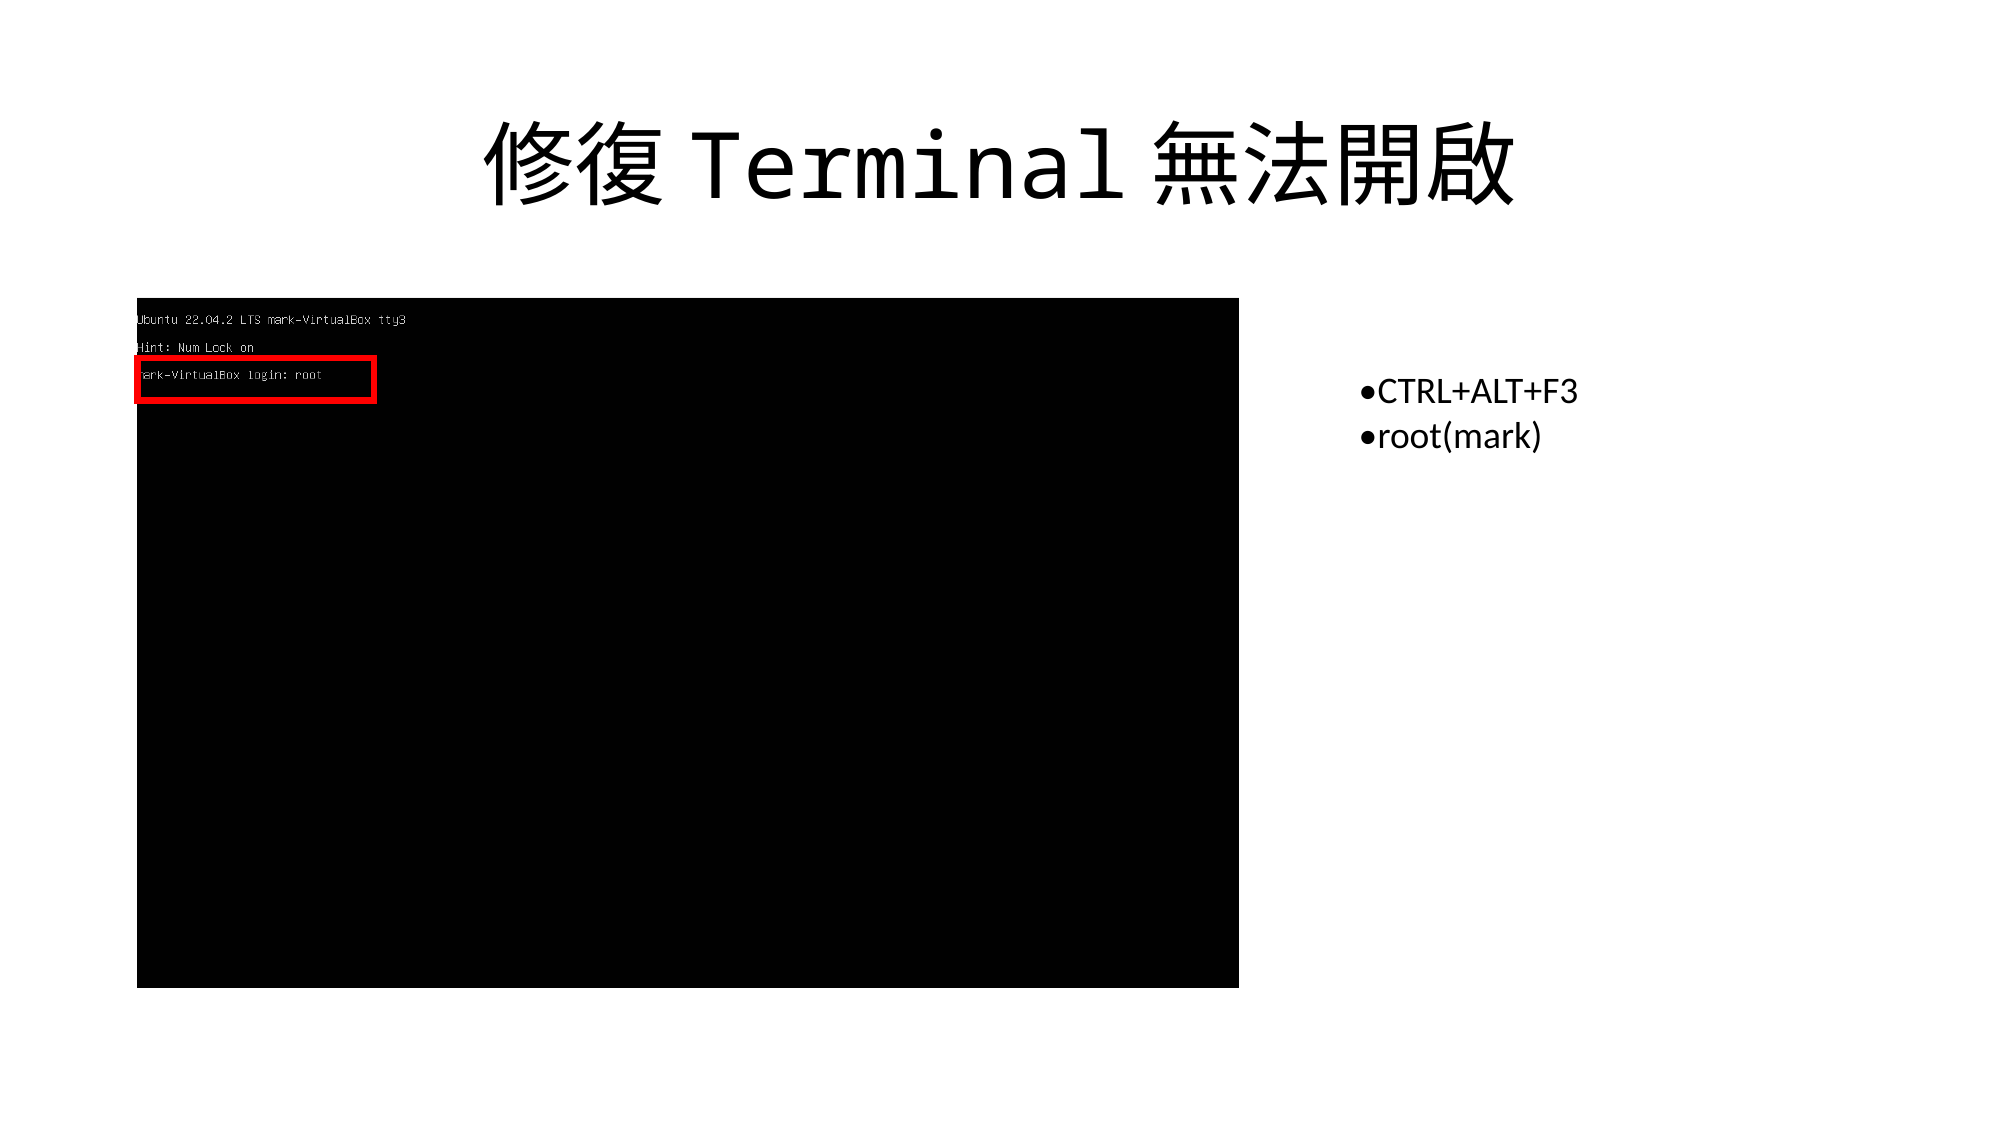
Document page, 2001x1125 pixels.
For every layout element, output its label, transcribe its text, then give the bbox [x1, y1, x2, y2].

text_box •CTRL+ALT+F3 •root(mark) [1344, 358, 1863, 463]
picture [137, 297, 1239, 988]
title 修復Terminal無法開啟 [137, 59, 1863, 278]
